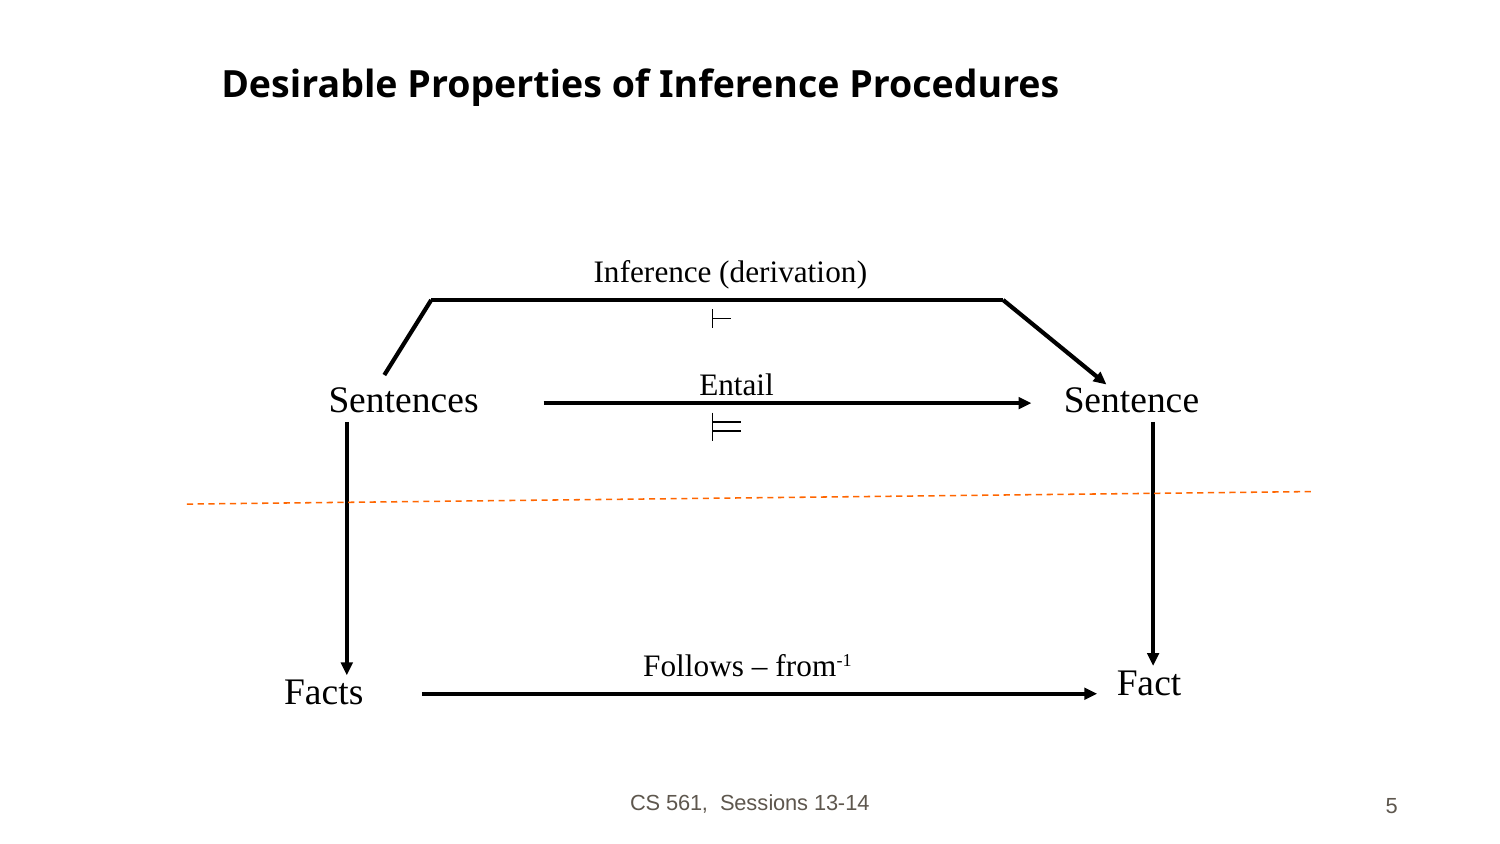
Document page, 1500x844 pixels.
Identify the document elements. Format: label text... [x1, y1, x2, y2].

slide_number ‹#› [1100, 768, 1413, 826]
title Desirable Properties of Inference Procedures [206, 18, 1304, 113]
footer CS 561, Sessions 13-14 [512, 766, 988, 823]
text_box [268, 244, 1216, 489]
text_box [268, 512, 1216, 721]
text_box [186, 491, 1313, 505]
